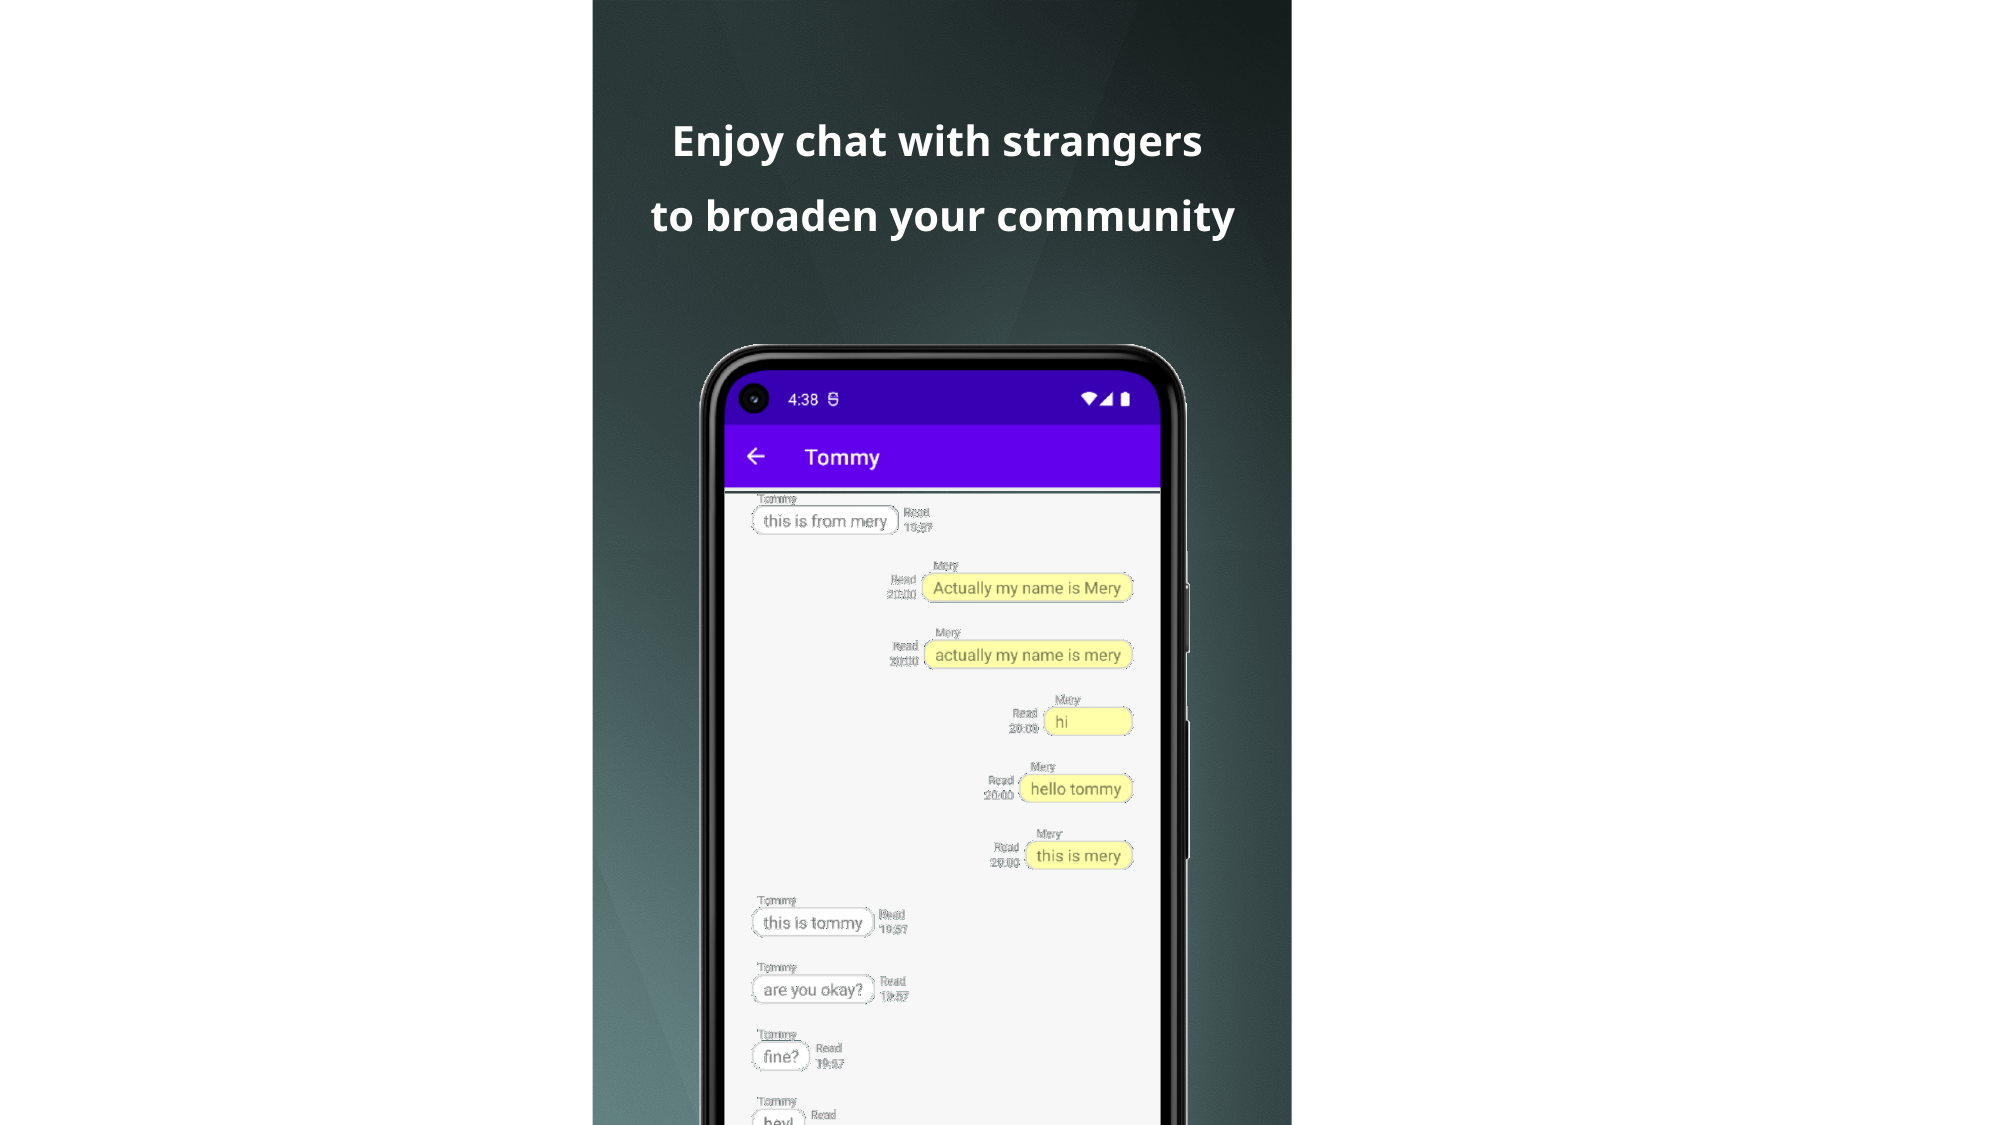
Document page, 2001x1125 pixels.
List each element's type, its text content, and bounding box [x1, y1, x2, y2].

text_box Enjoy chat with strangers to broaden your community [635, 107, 1251, 248]
picture [692, 344, 1193, 1125]
text_box [592, 0, 1293, 1125]
